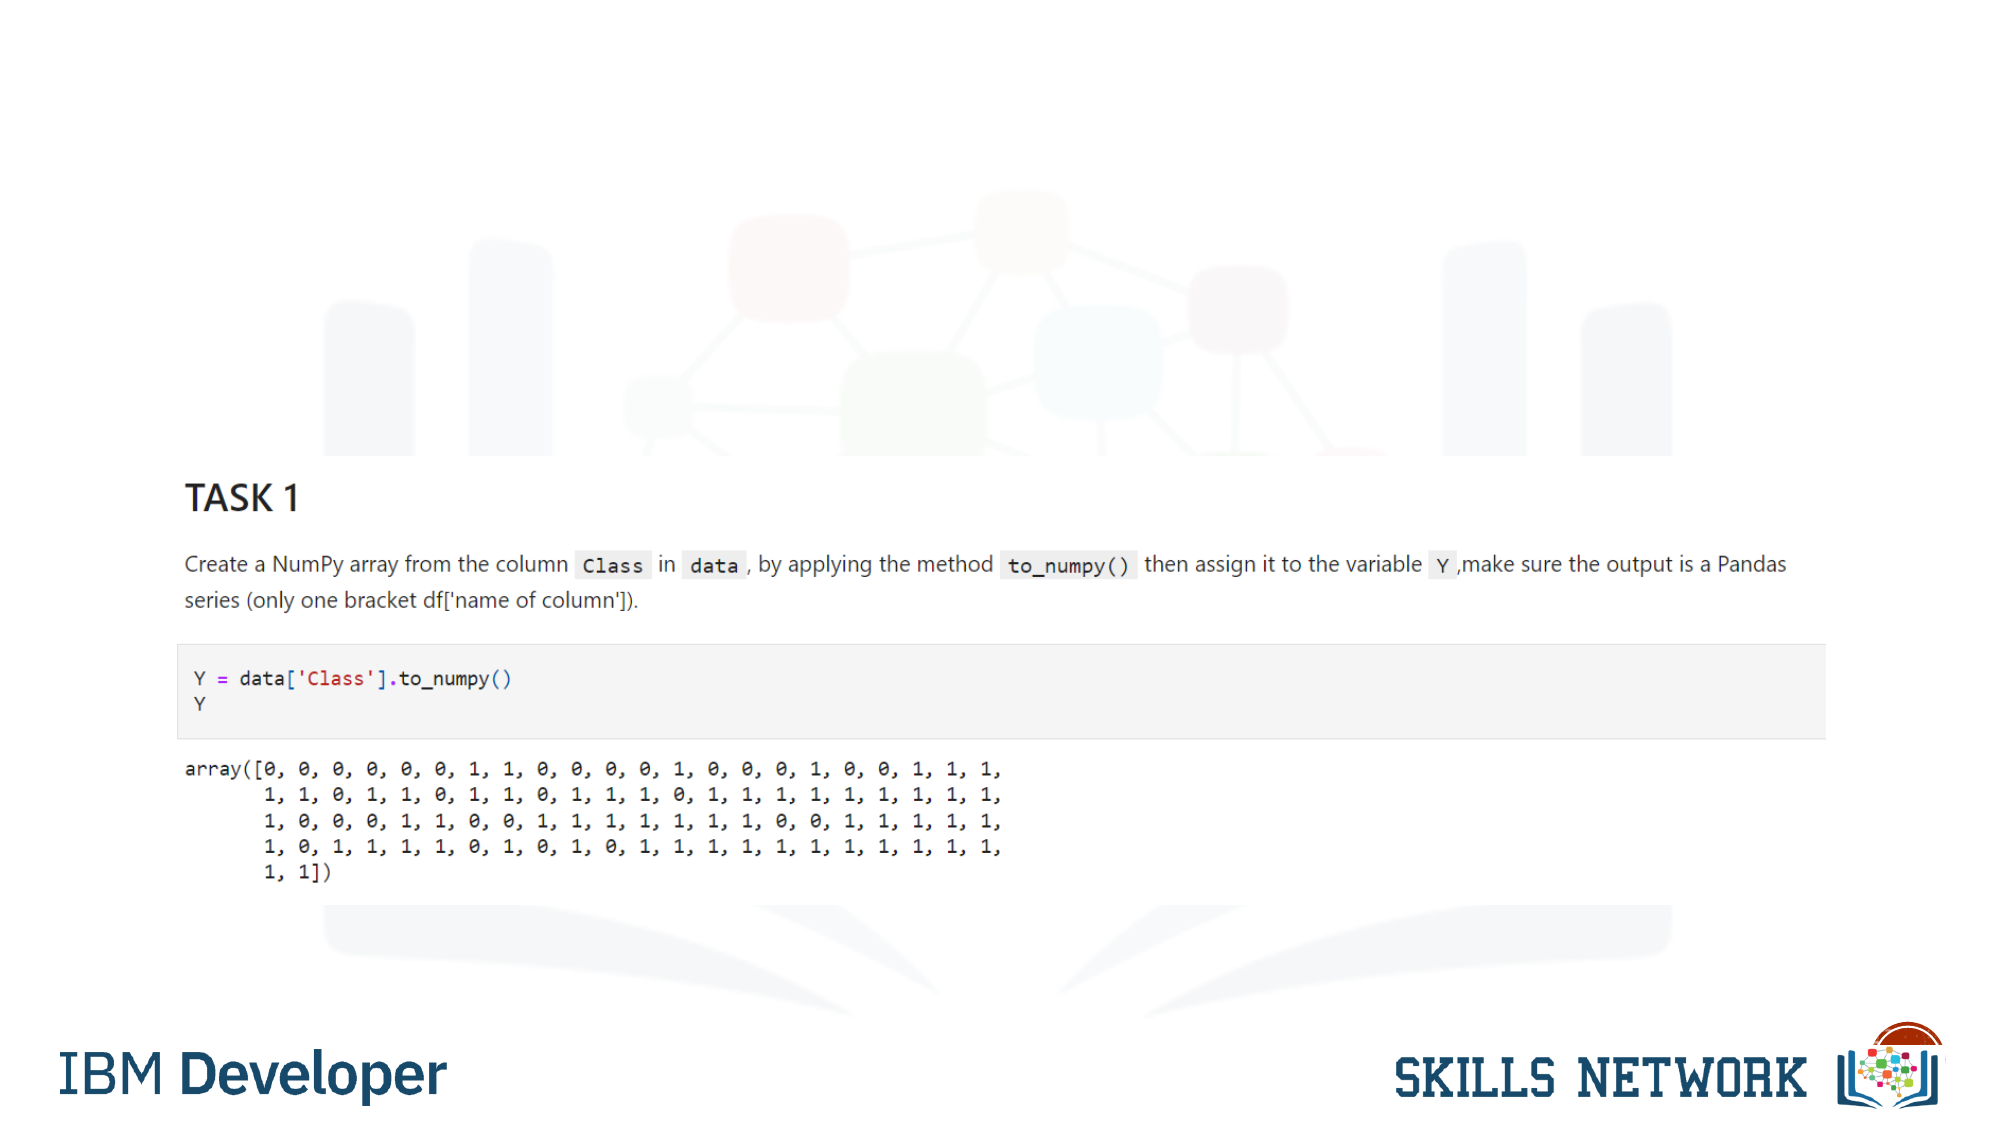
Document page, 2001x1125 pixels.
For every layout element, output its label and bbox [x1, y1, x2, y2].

picture [1390, 1045, 1945, 1111]
list [175, 456, 1825, 903]
picture [55, 1045, 459, 1108]
